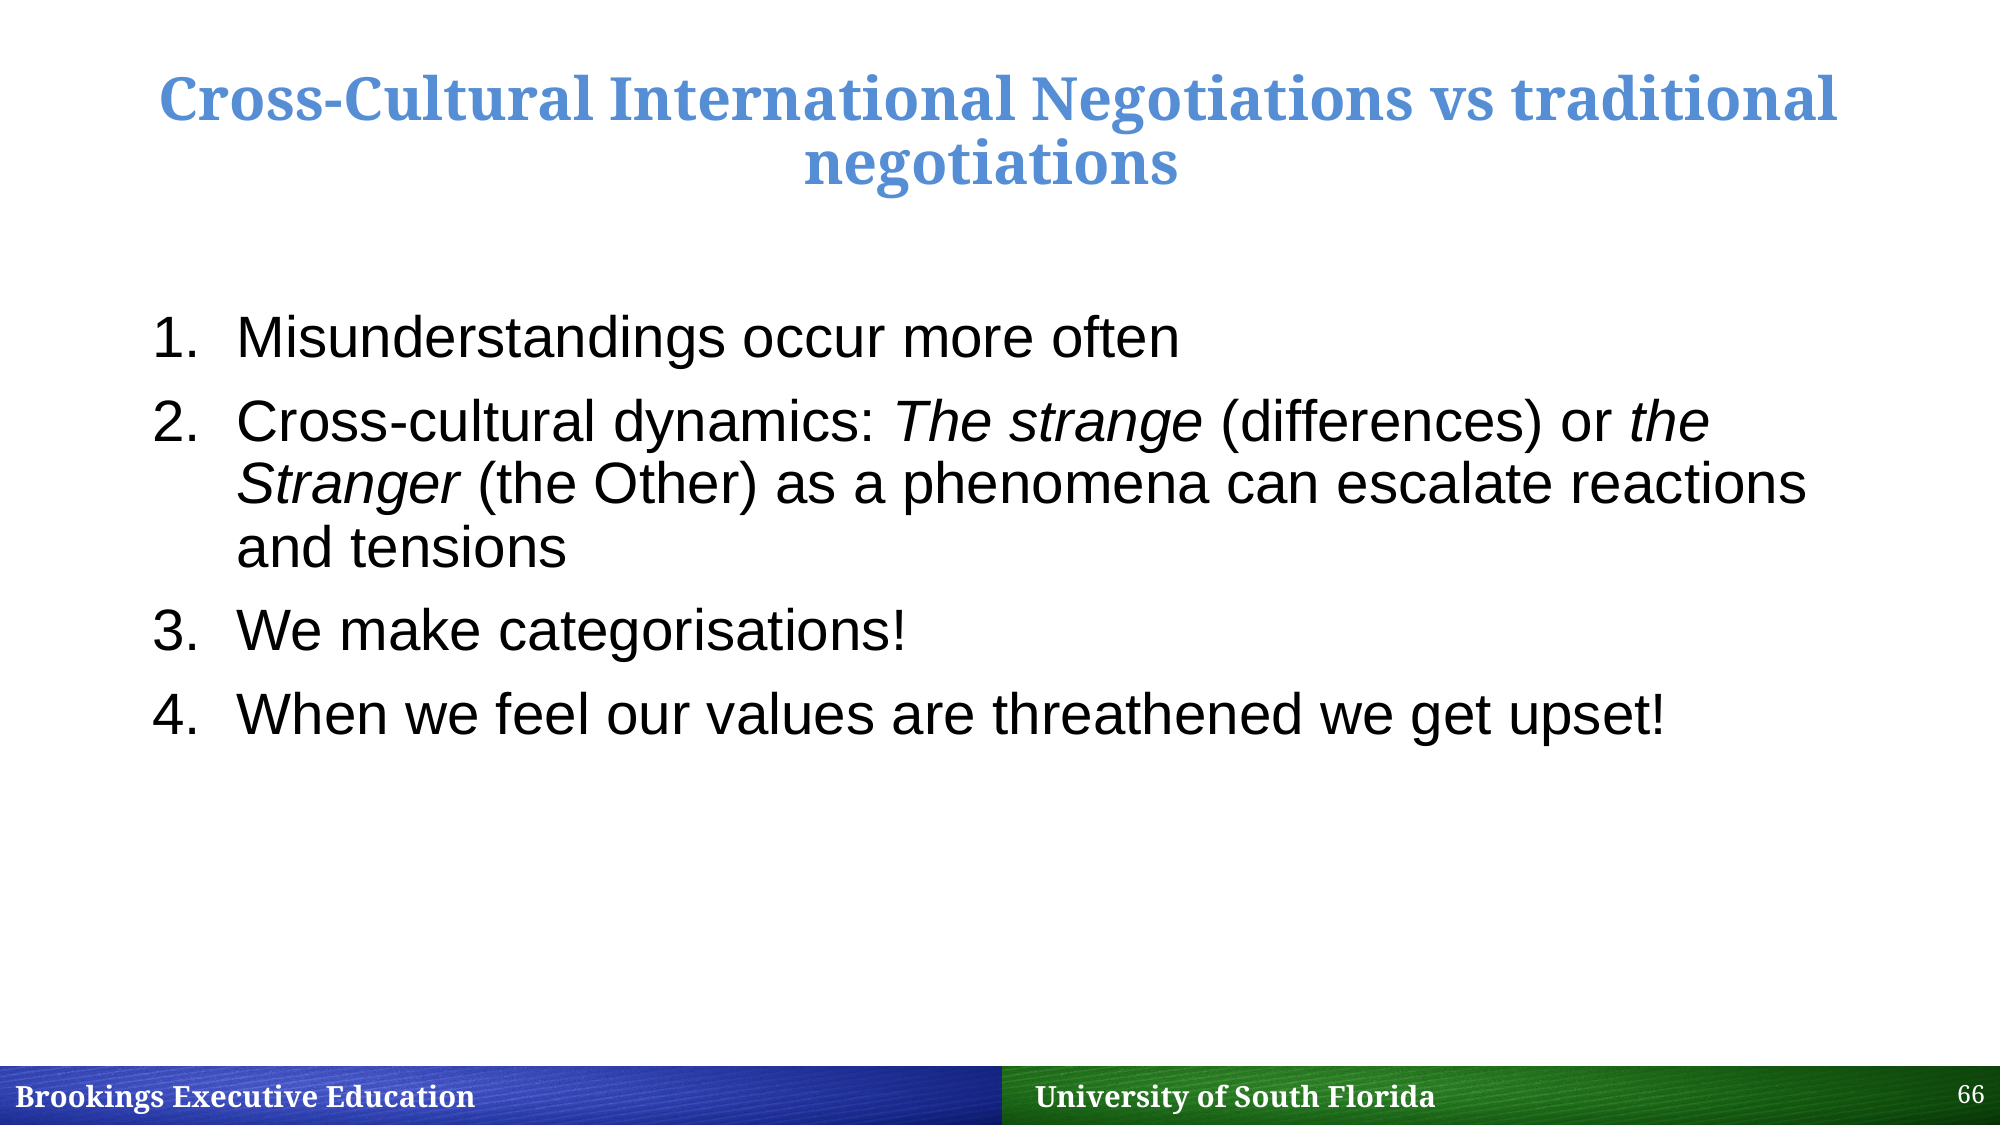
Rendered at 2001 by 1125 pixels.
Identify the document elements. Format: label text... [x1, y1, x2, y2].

list Misunderstandings occur more often Cross-cultural dynamics: The strange (differences) or the Stranger (the Other) as a phenomena can escalate reactions and tensions We make categorisations! When we feel our values are threathened we get upset! [137, 299, 1863, 1014]
footer Brookings Executive Education University of South Florida [0, 1066, 1932, 1125]
slide_number 66 [1932, 1066, 2000, 1125]
title Cross-Cultural International Negotiations vs traditional negotiations [137, 59, 1863, 278]
